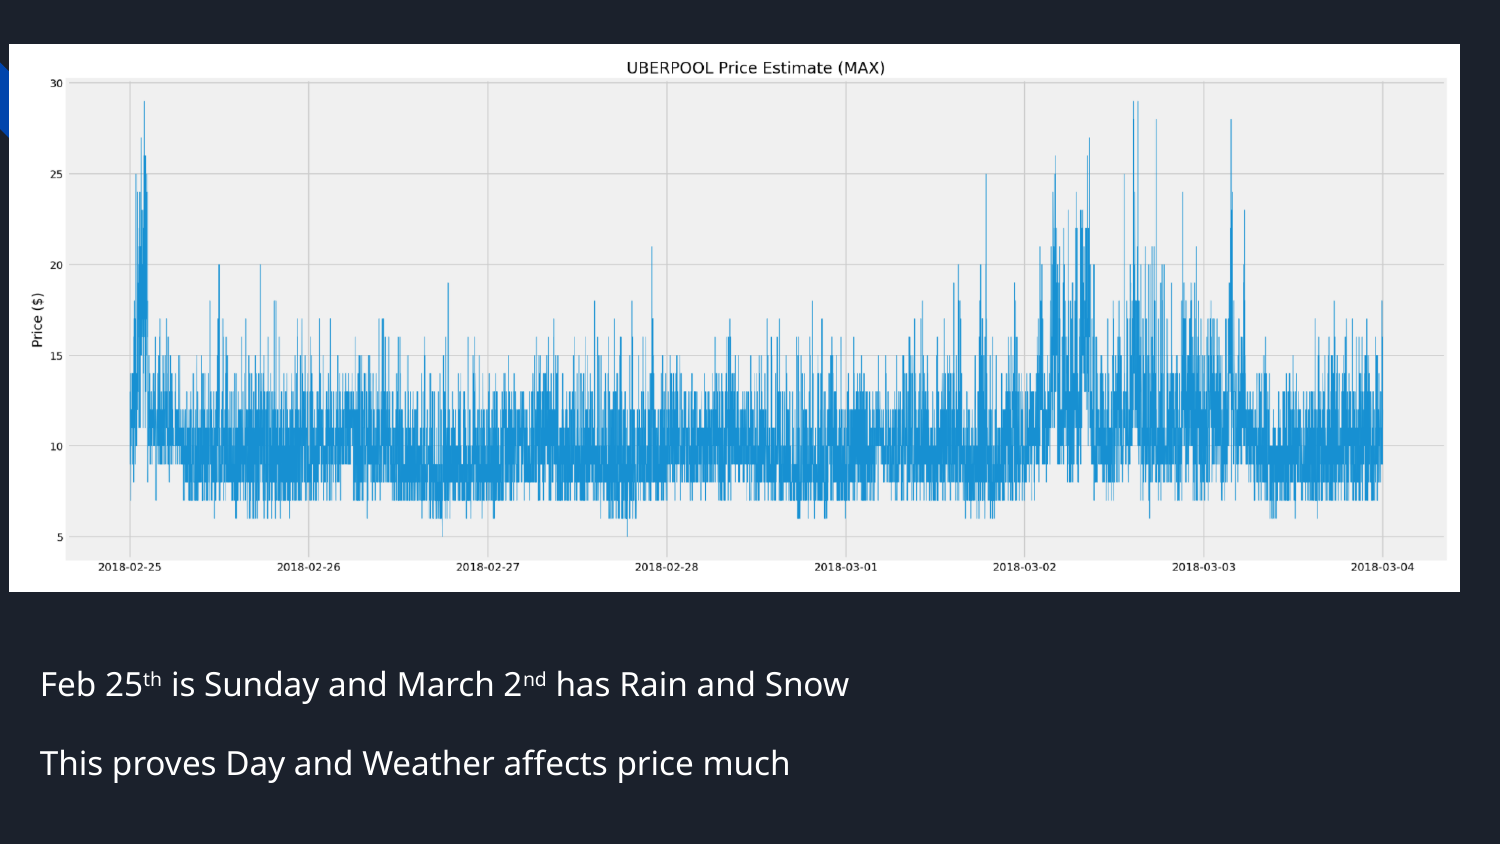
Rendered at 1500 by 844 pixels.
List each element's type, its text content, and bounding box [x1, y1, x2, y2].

text_box Feb 25th is Sunday and March 2nd has Rain and Snow This proves Day and Weather affects price much [24, 622, 1475, 818]
picture [9, 44, 1460, 592]
